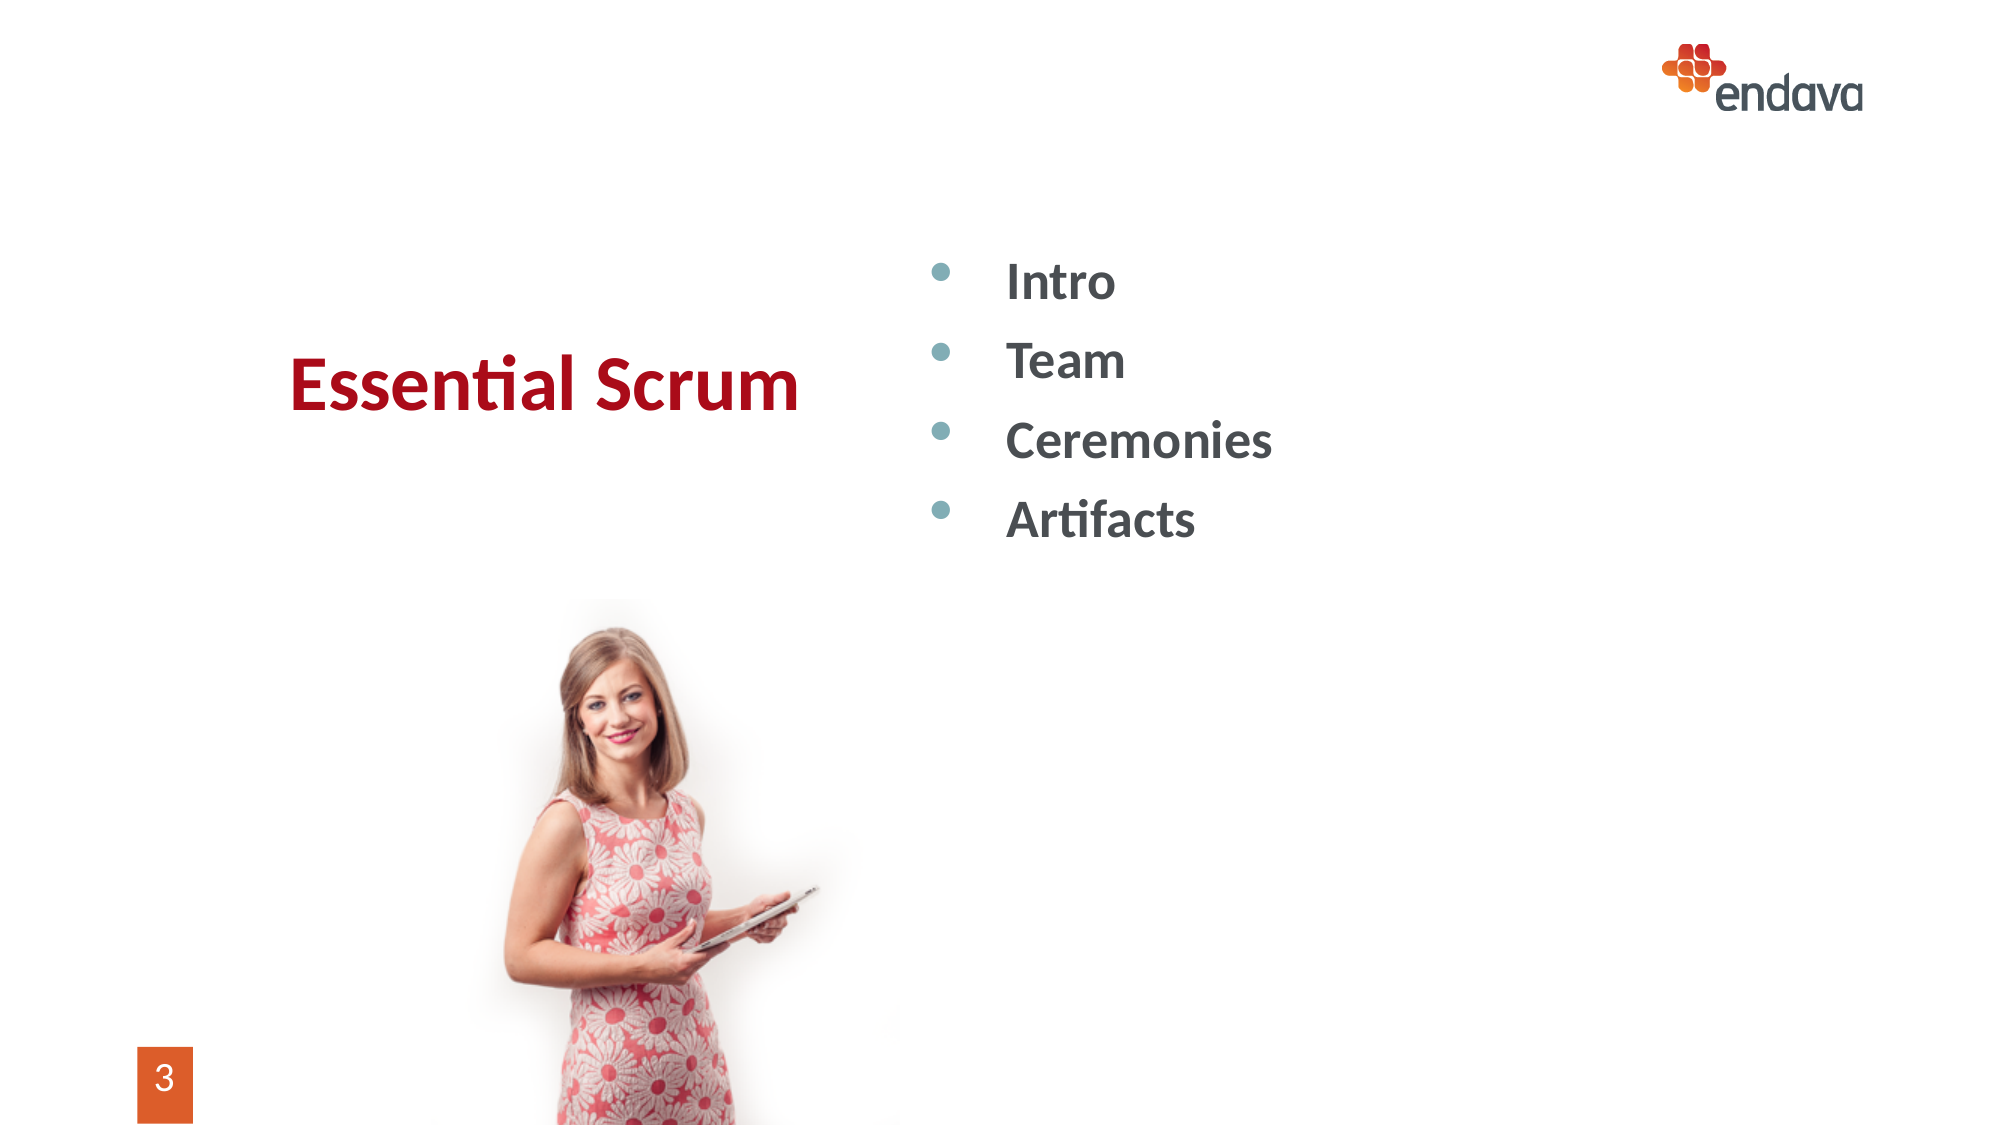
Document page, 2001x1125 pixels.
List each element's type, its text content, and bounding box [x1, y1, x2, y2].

title Essential Scrum [44, 245, 817, 436]
list Intro Team Ceremonies Artifacts [916, 245, 1863, 940]
picture [394, 599, 903, 1125]
picture [1662, 44, 1863, 111]
